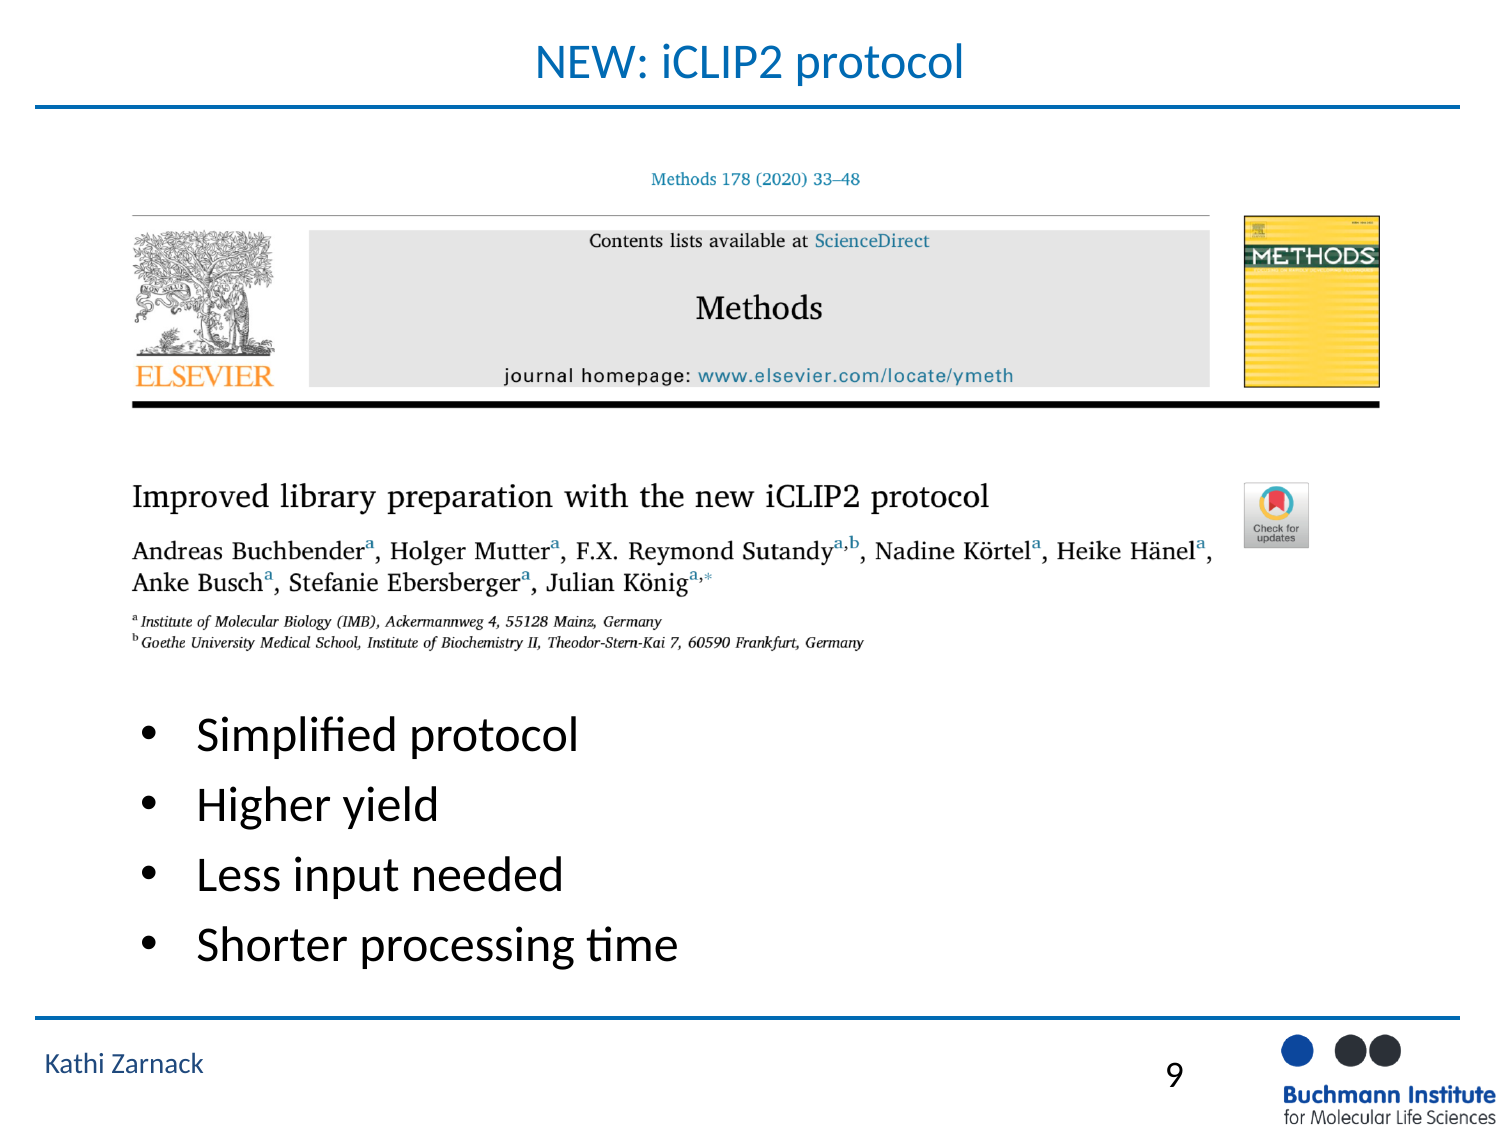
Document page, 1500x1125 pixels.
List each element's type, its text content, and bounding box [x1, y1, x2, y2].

picture [1281, 1103, 1496, 1125]
title NEW: iCLIP2 protocol [75, 21, 1425, 114]
list Simplified protocol Higher yield Less input needed Shorter processing time [125, 694, 1000, 1125]
picture [117, 148, 1400, 661]
picture [1281, 1034, 1496, 1042]
slide_number 9 [1149, 1042, 1500, 1103]
